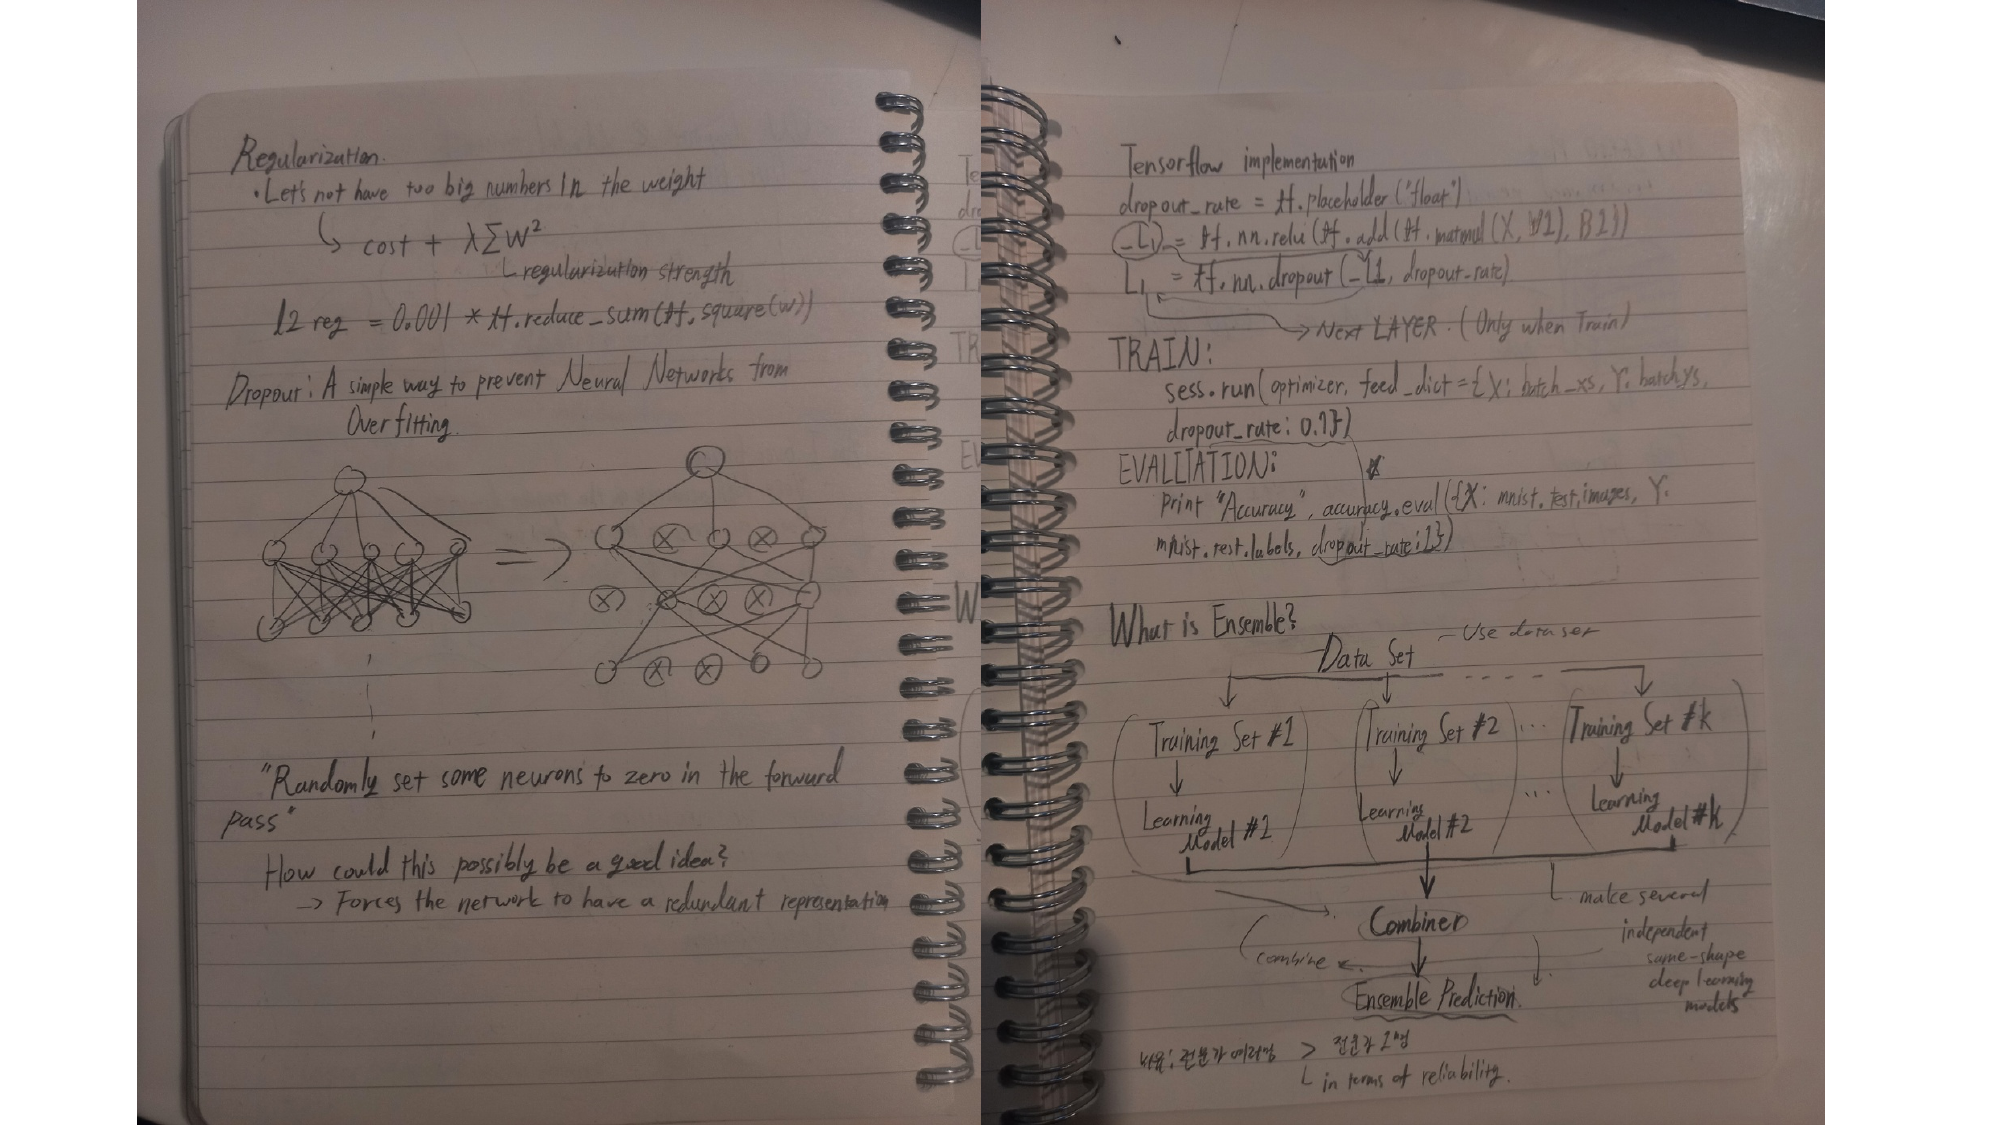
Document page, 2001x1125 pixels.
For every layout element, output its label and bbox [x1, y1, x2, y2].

picture [137, 0, 1825, 1125]
